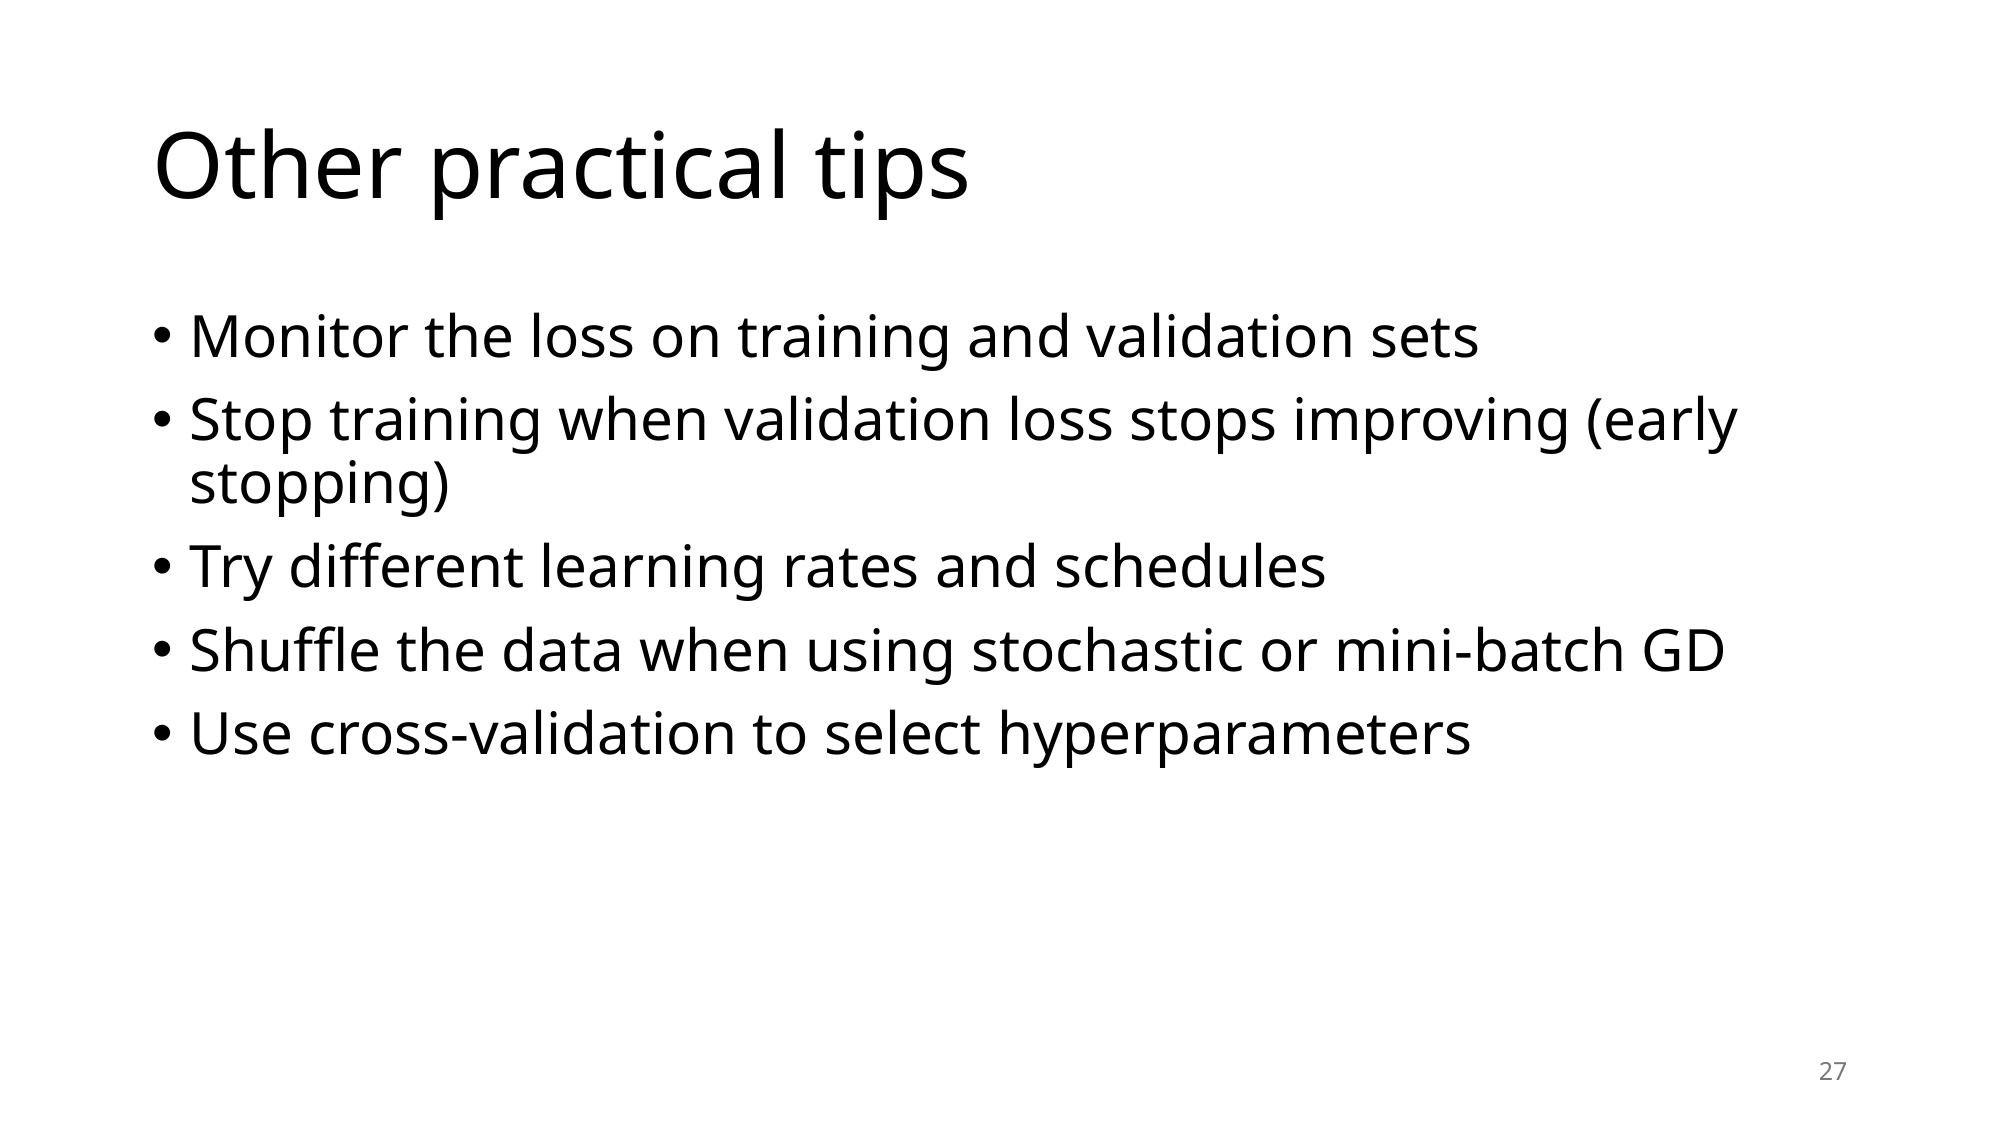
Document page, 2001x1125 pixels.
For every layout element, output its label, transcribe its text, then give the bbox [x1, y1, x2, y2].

list Monitor the loss on training and validation sets Stop training when validation loss stops improving (early stopping) Try different learning rates and schedules Shuffle the data when using stochastic or mini‑batch GD Use cross‑validation to select hyperparameters [137, 299, 1863, 1014]
slide_number 27 [1412, 1042, 1863, 1103]
title Other practical tips [137, 59, 1863, 278]
